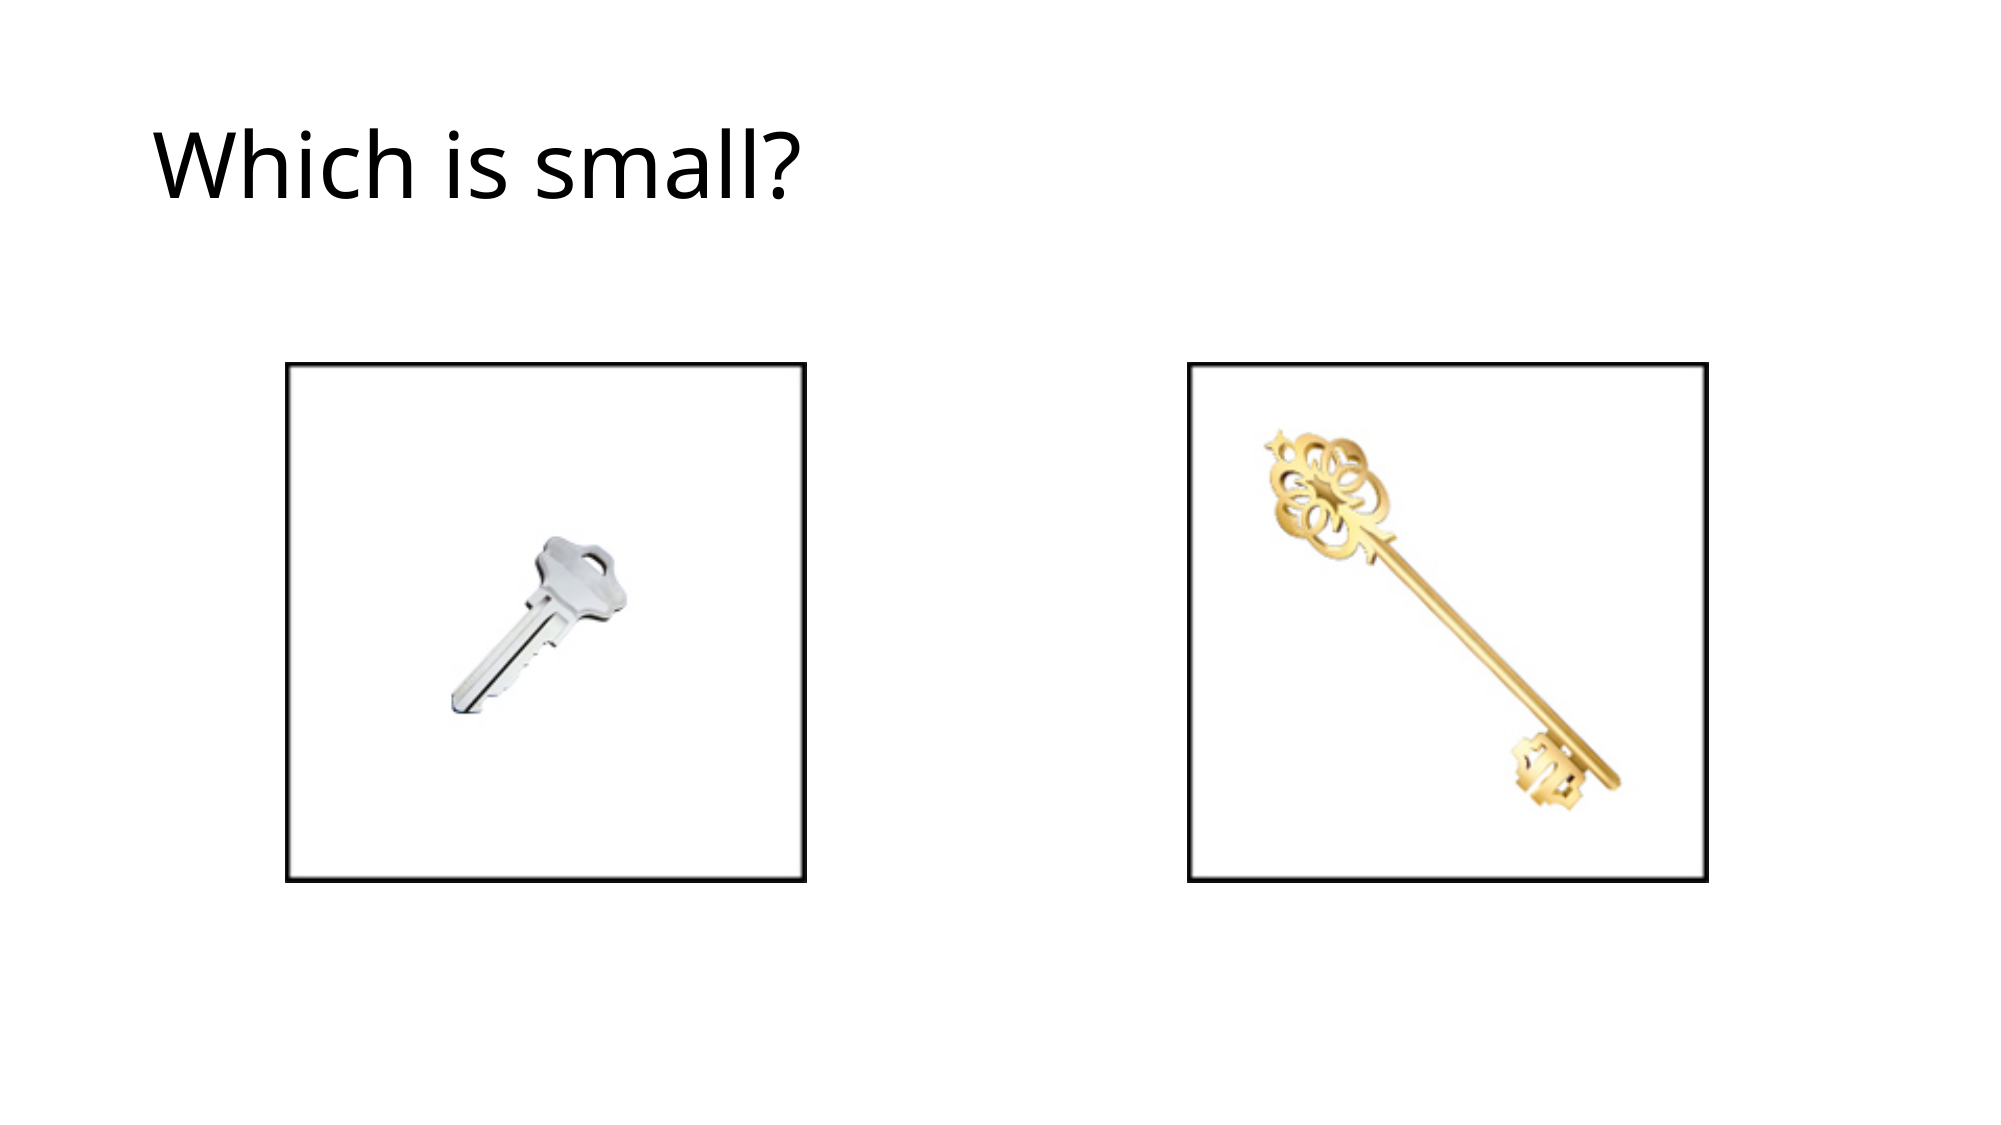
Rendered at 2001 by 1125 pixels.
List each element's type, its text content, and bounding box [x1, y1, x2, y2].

picture [285, 362, 807, 883]
title Which is small? [137, 59, 1863, 278]
picture [1187, 362, 1709, 883]
